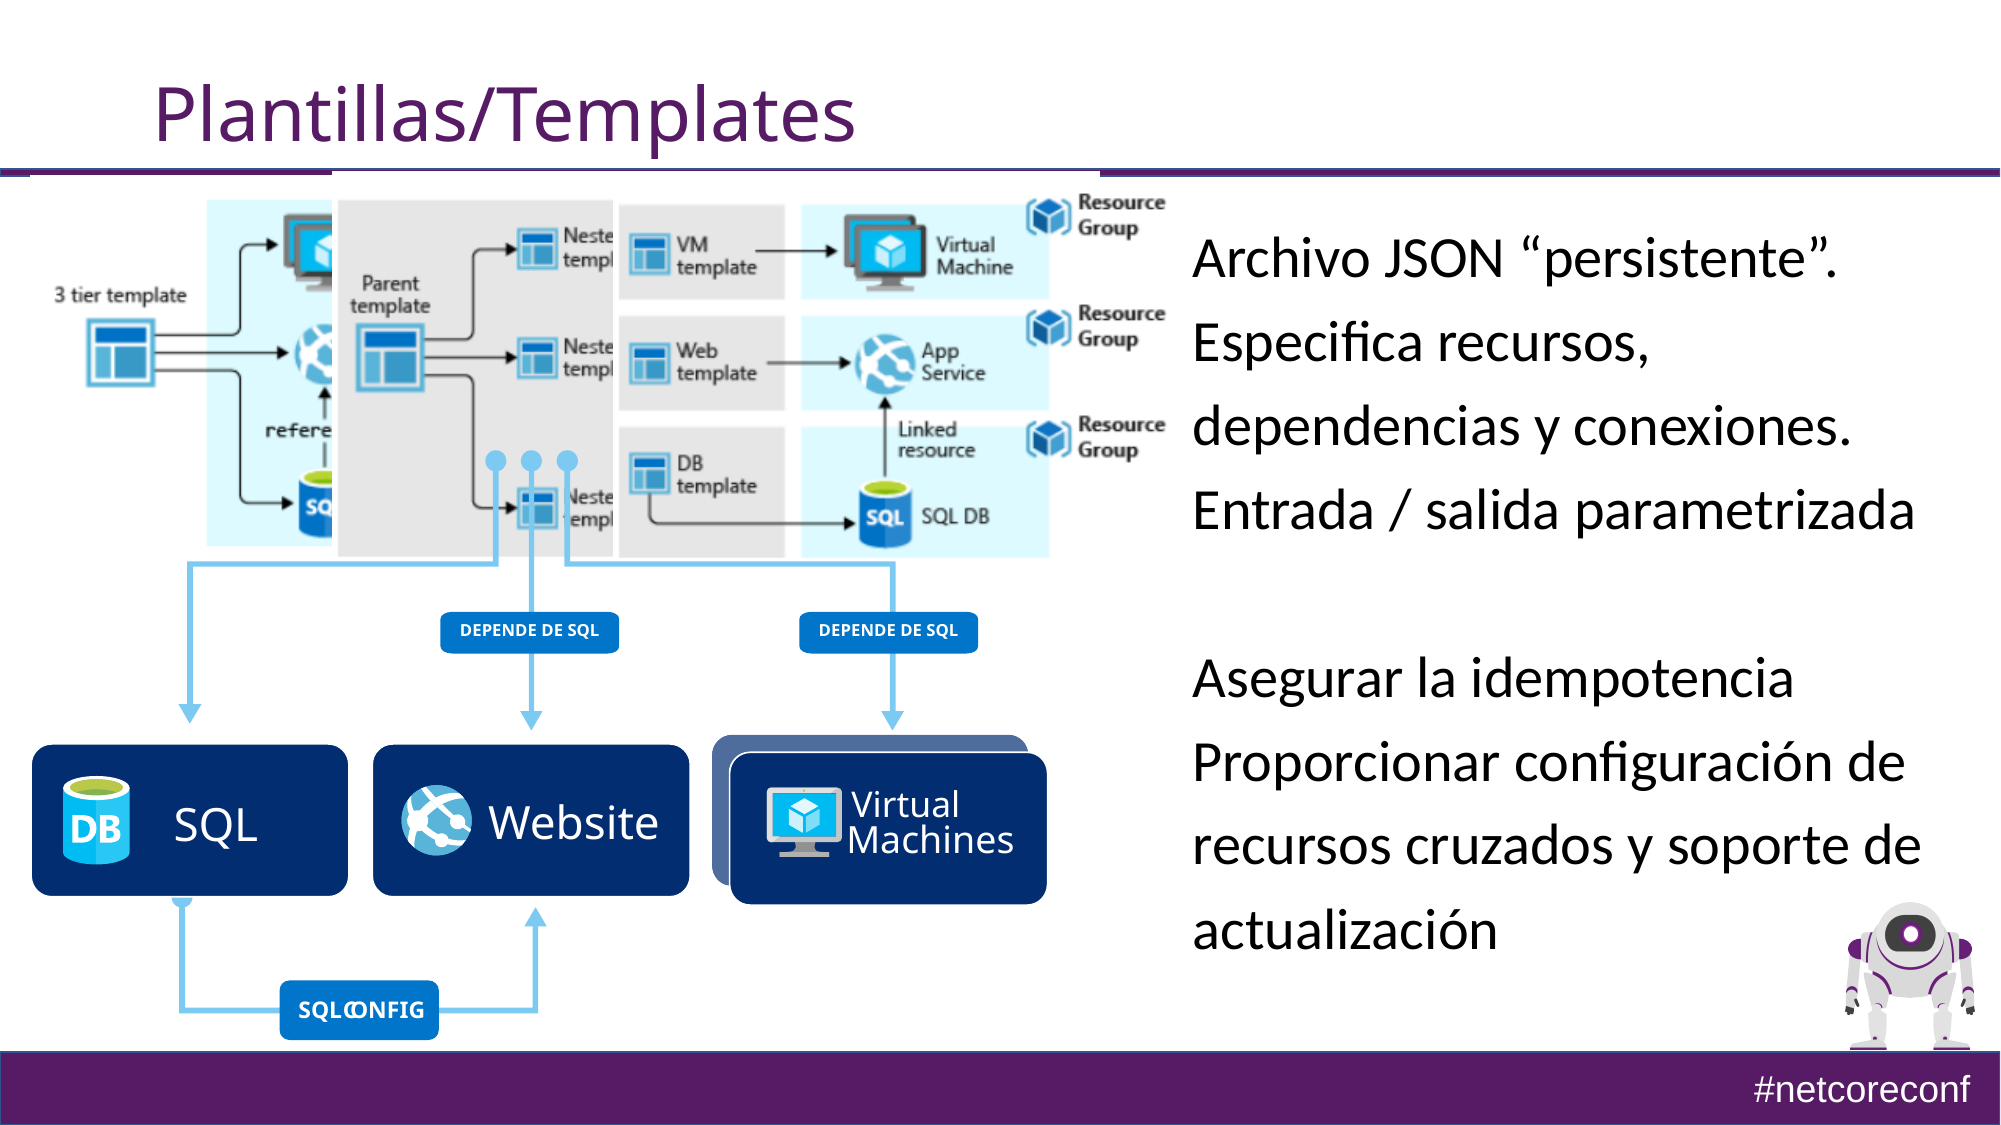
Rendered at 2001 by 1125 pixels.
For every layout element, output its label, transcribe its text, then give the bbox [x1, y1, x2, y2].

title Plantillas/Templates [137, 20, 1863, 197]
text_box Archivo JSON “persistente”. Especifica recursos, dependencias y conexiones. Entrada / salida parametrizada Asegurar la idempotencia Proporcionar configuración de recursos cruzados y soporte de actualización [1177, 197, 1947, 969]
picture [30, 171, 1178, 570]
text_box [30, 450, 1049, 906]
picture [1845, 902, 1975, 1050]
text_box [171, 906, 547, 1040]
